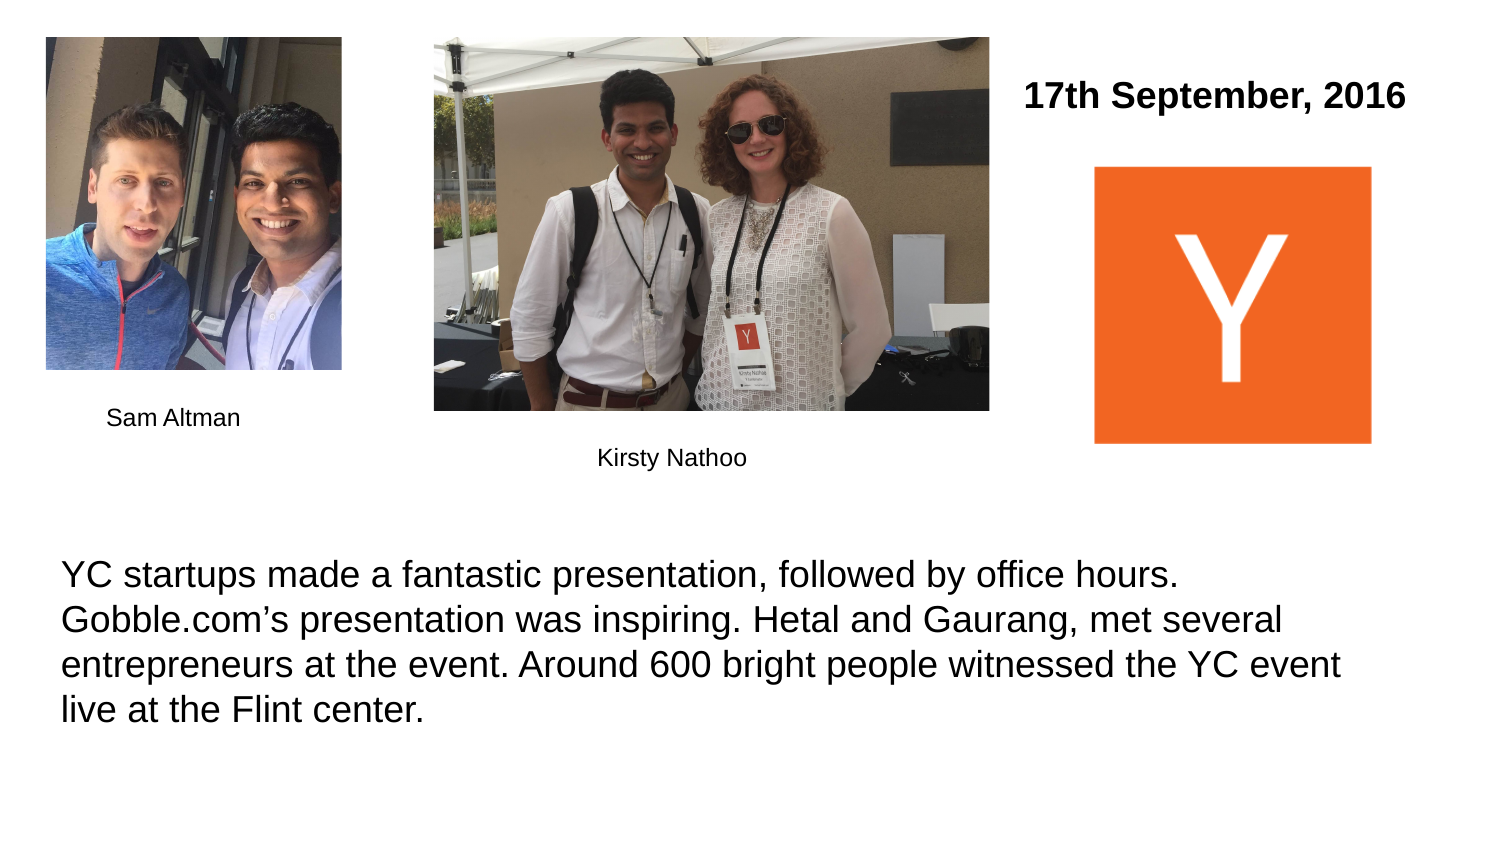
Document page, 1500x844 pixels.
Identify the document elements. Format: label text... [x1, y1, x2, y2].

picture [433, 37, 990, 411]
text_box Kirsty Nathoo [582, 426, 788, 498]
text_box 17th September, 2016 [1008, 56, 1458, 177]
text_box YC startups made a fantastic presentation, followed by office hours. Gobble.com’s presentation was inspiring. Hetal and Gaurang, met several entrepreneurs at the event. Around 600 bright people witnessed the YC event live at the Flint center. [45, 534, 1371, 813]
text_box Sam Altman [91, 386, 297, 458]
picture [45, 37, 342, 371]
picture [1093, 165, 1372, 444]
